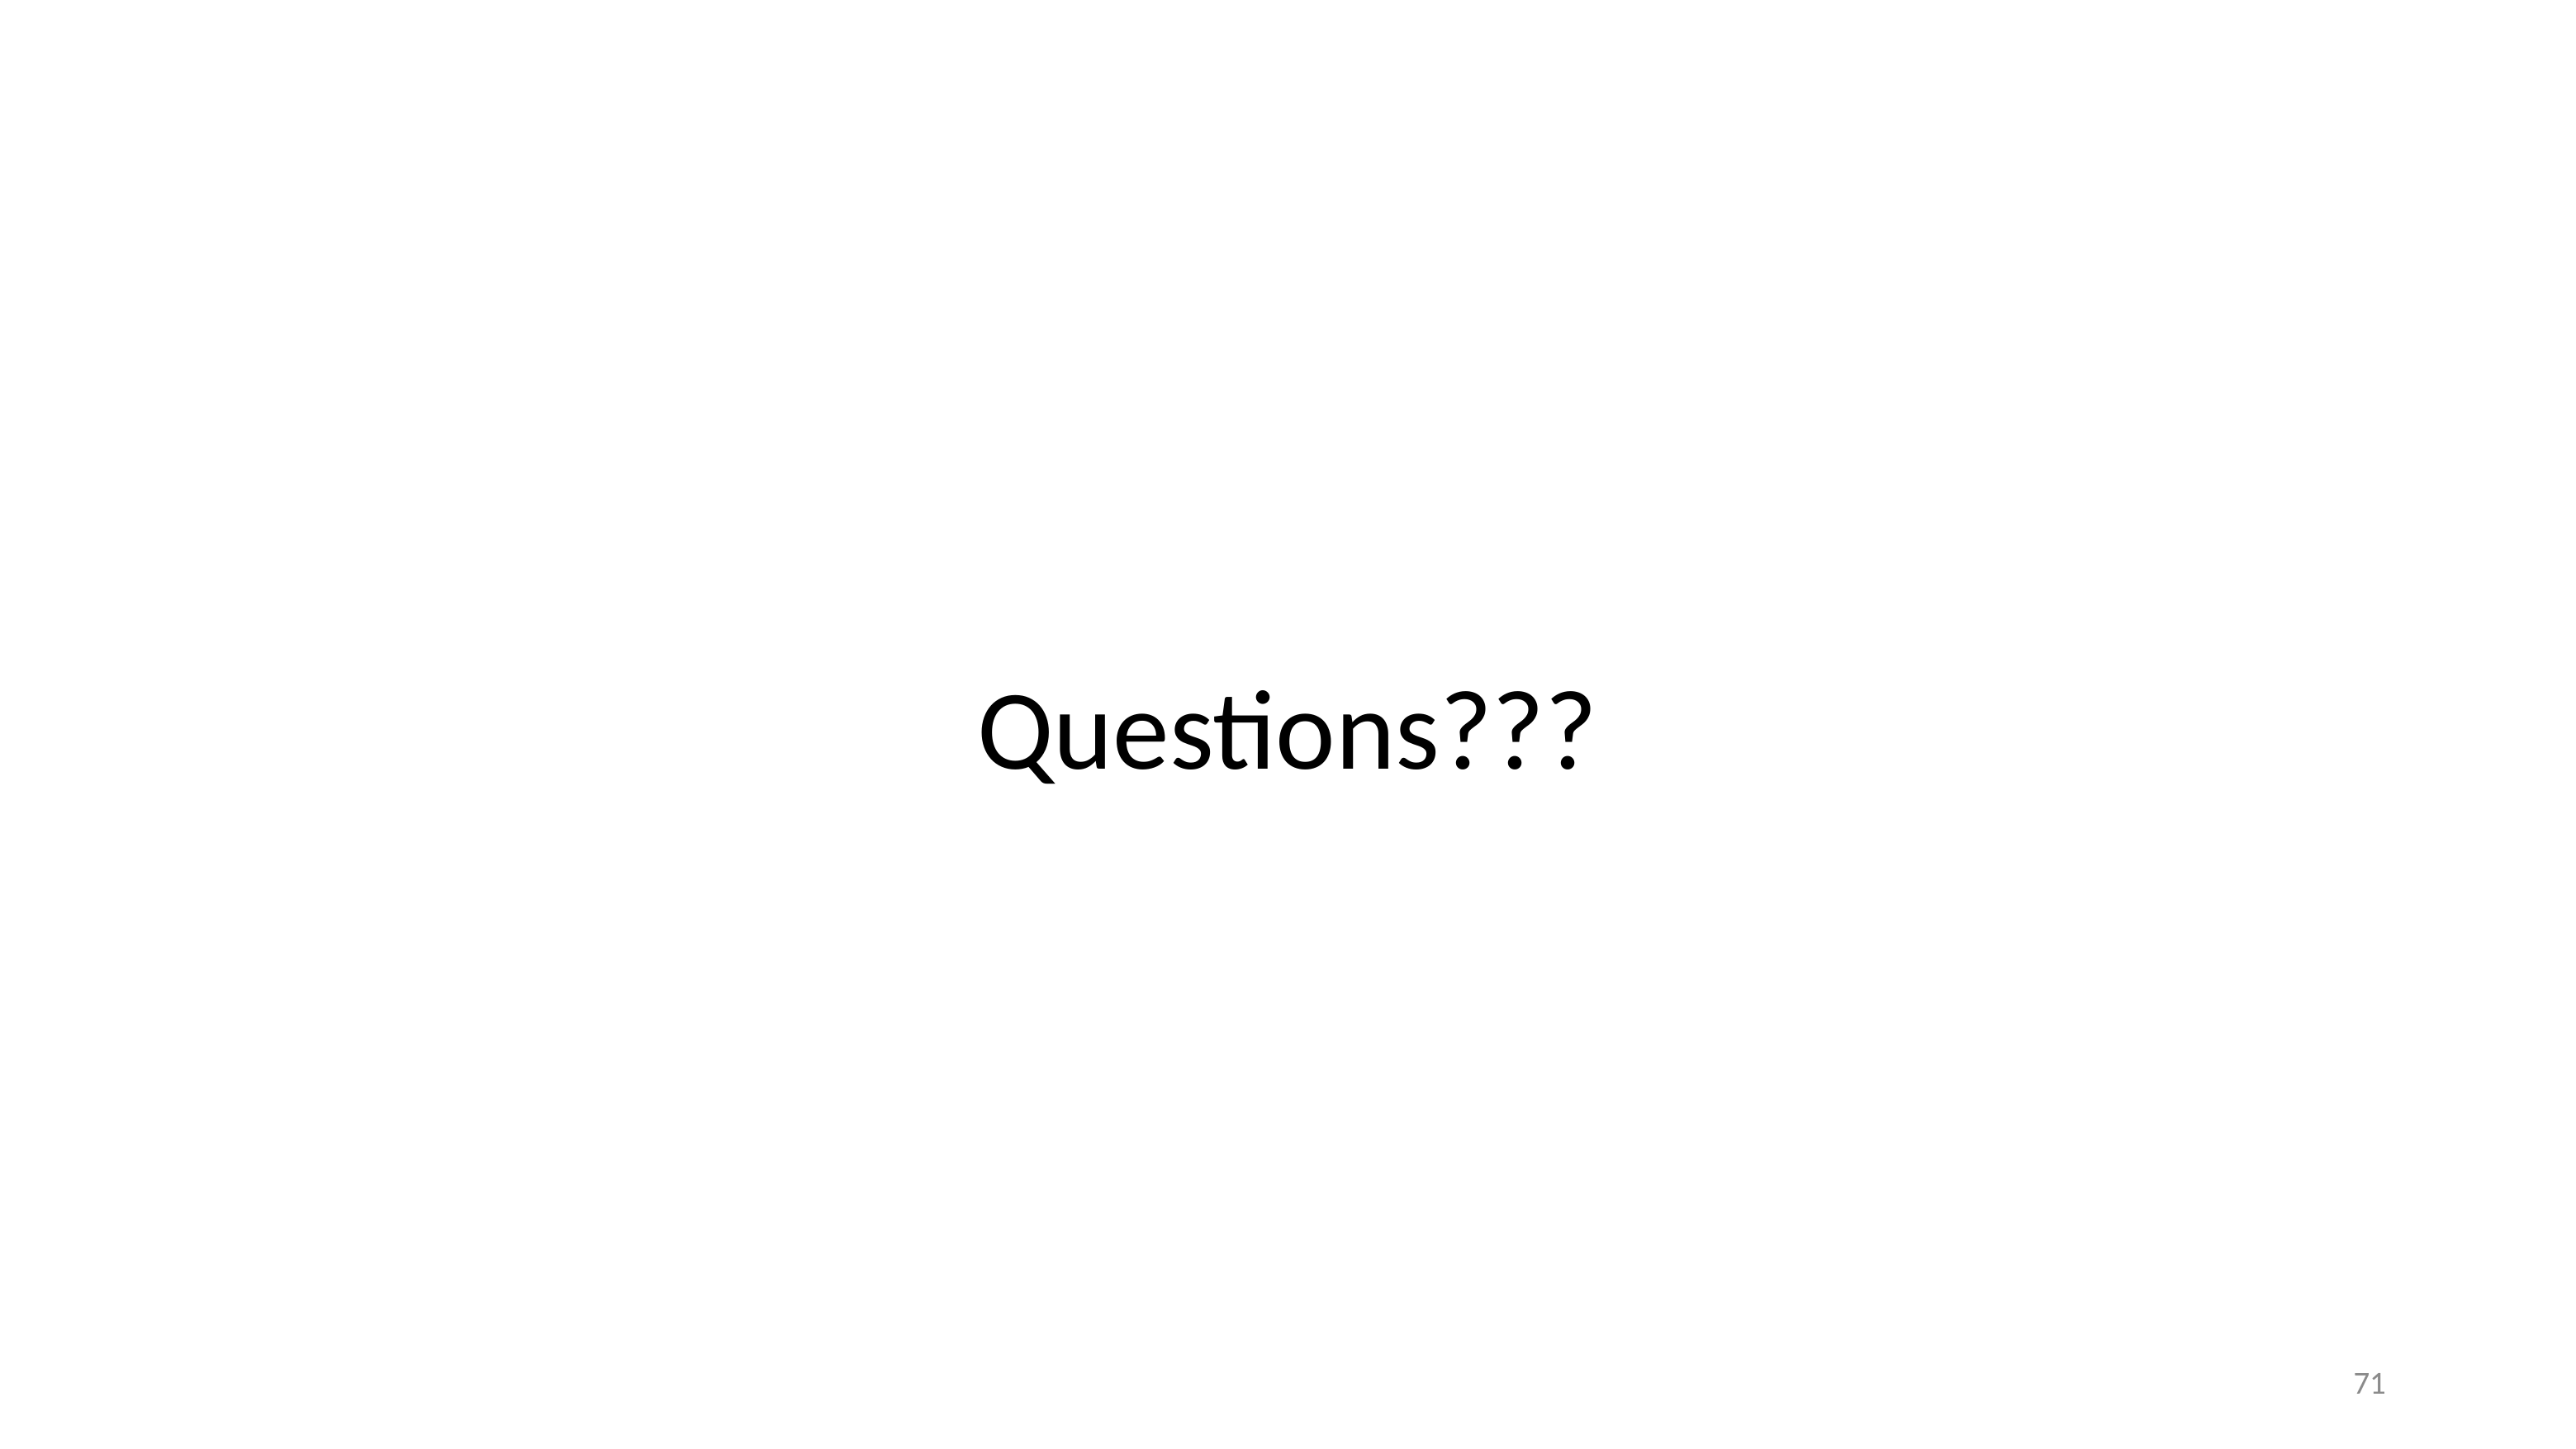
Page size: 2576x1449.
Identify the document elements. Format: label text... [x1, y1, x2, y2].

text_box Questions??? [811, 649, 1764, 798]
slide_number 71 [1819, 1342, 2399, 1420]
